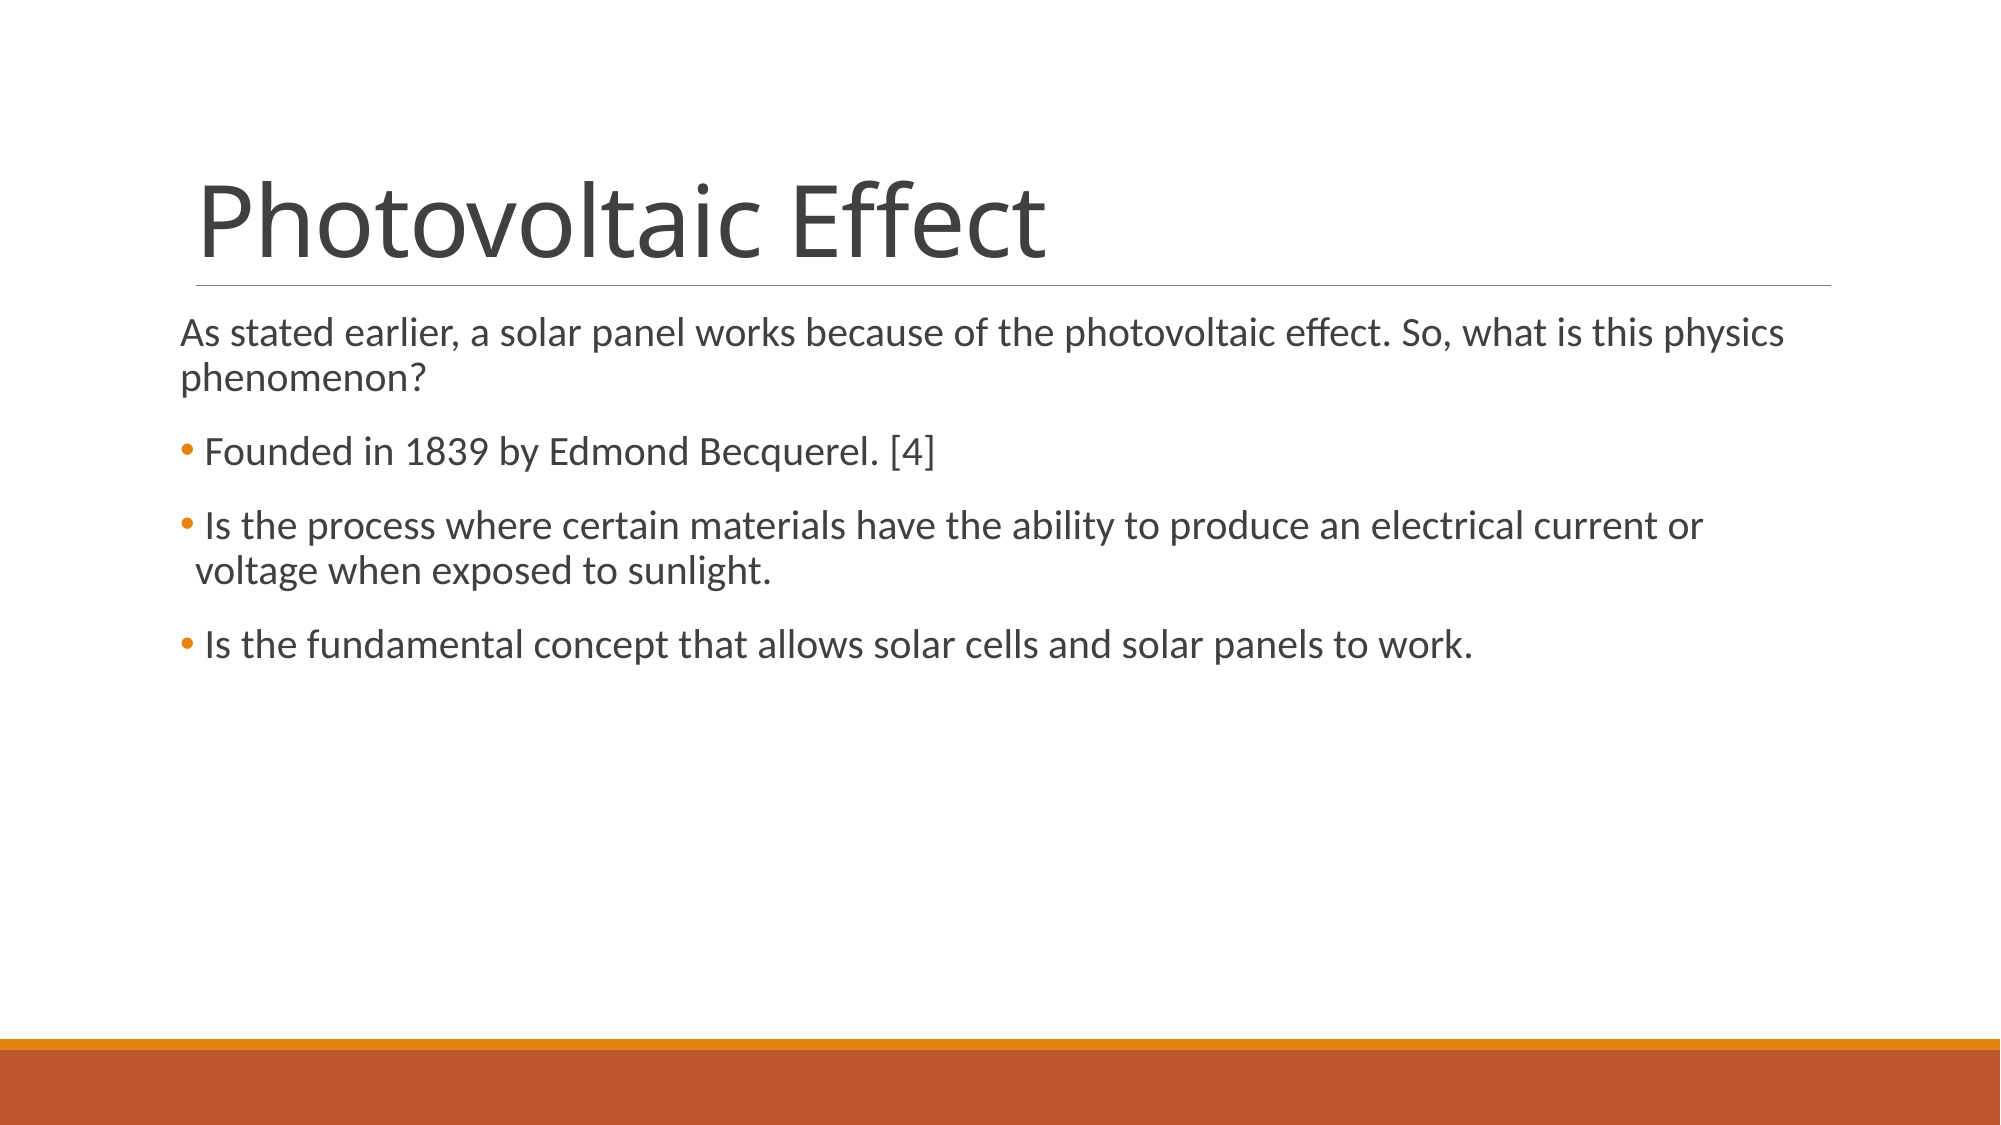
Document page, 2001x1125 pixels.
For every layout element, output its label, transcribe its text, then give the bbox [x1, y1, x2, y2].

title Photovoltaic Effect [180, 47, 1830, 285]
list As stated earlier, a solar panel works because of the photovoltaic effect. So, what is this physics phenomenon? Founded in 1839 by Edmond Becquerel. [4] Is the process where certain materials have the ability to produce an electrical current or voltage when exposed to sunlight. Is the fundamental concept that allows solar cells and solar panels to work. [180, 302, 1830, 963]
